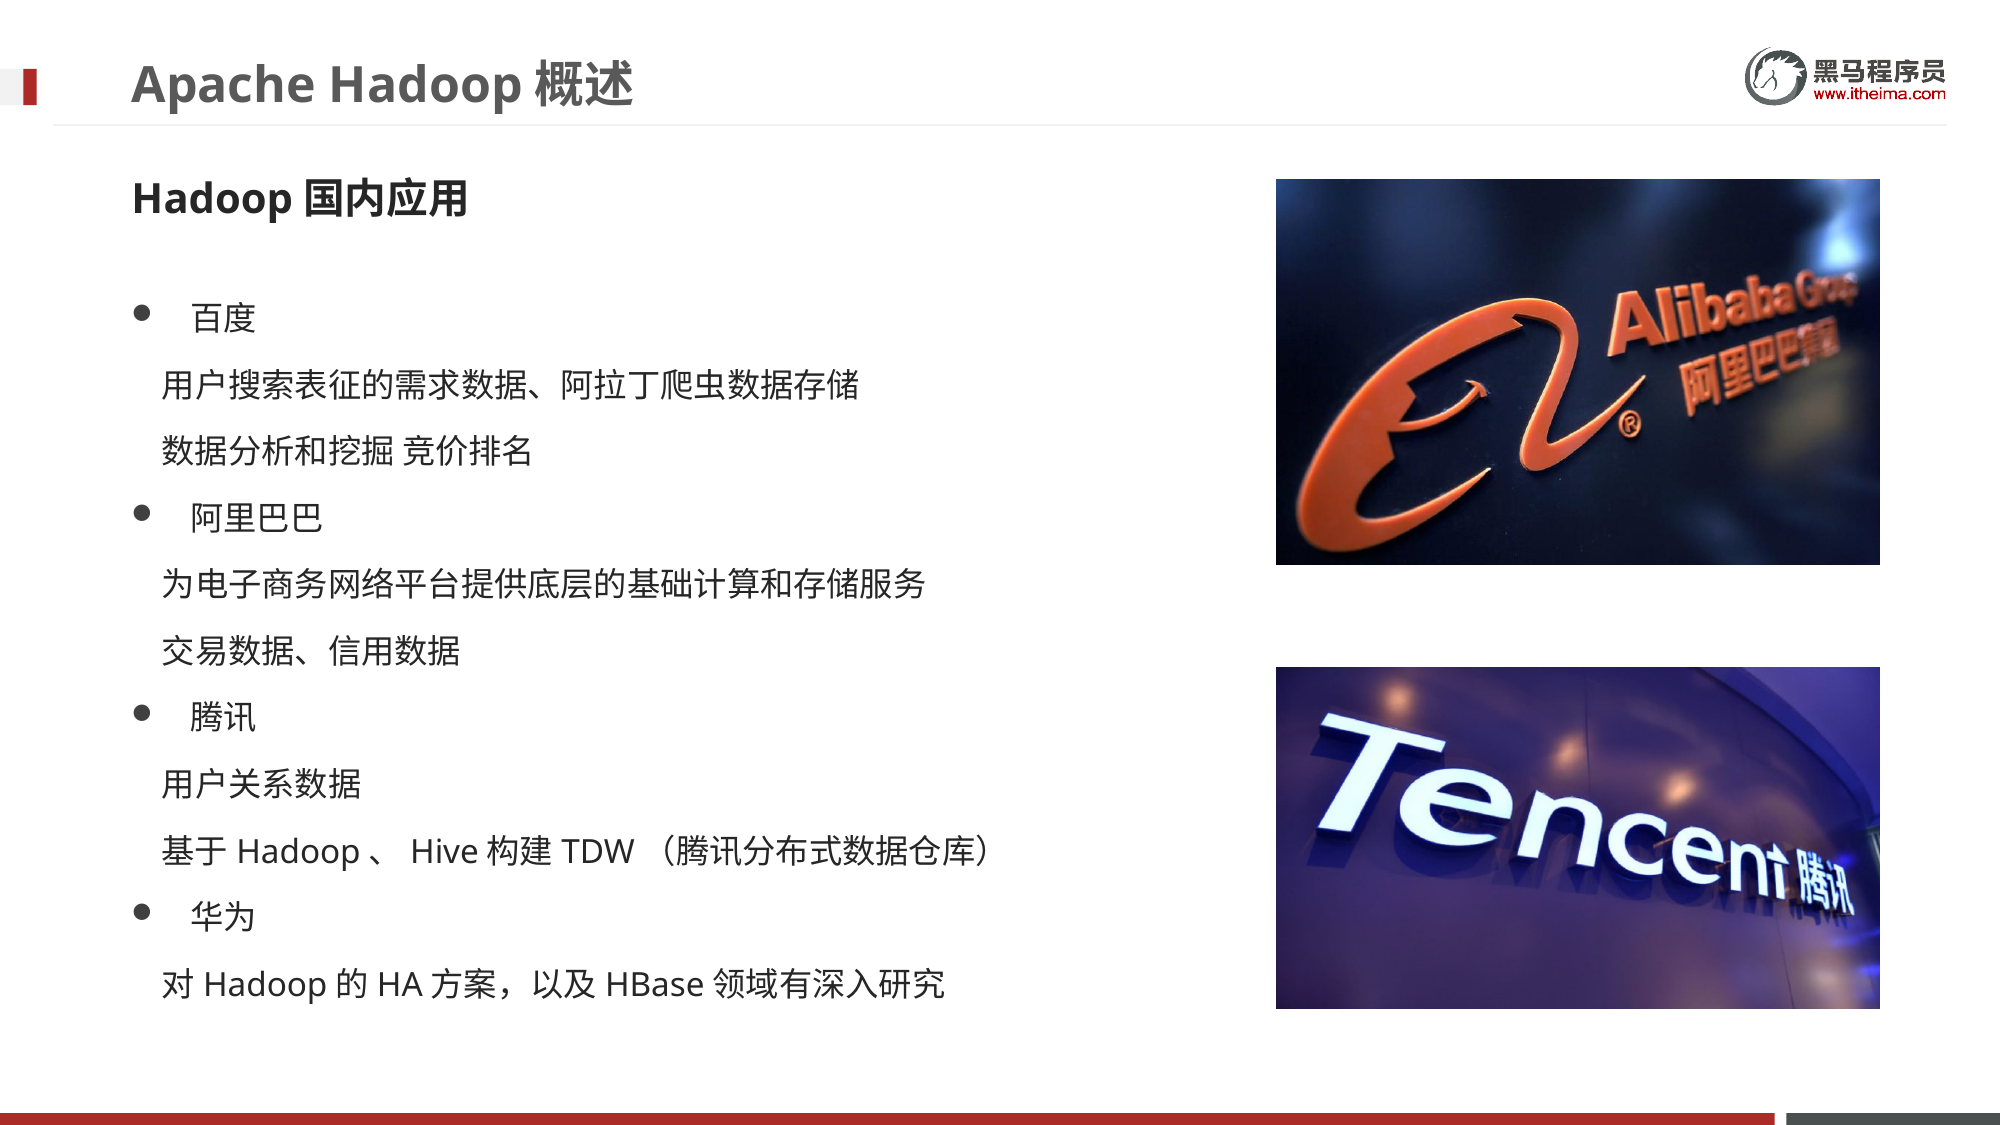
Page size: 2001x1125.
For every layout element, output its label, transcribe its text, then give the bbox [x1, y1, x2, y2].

list Hadoop国内应用 [116, 154, 1880, 239]
picture [1276, 179, 1881, 565]
title Apache Hadoop概述 [116, 40, 1556, 125]
picture [1744, 46, 1946, 106]
list 百度 用户搜索表征的需求数据、阿拉丁爬虫数据存储 数据分析和挖掘 竞价排名 阿里巴巴 为电子商务网络平台提供底层的基础计算和存储服务 交易数据、信用数据 腾讯 用户关系数据 基于Hadoop、Hive构建TDW（腾讯分布式数据仓库） 华为 对Hadoop的HA方案，以及HBase领域有深入研究 [116, 270, 1880, 1108]
picture [1276, 667, 1881, 1009]
